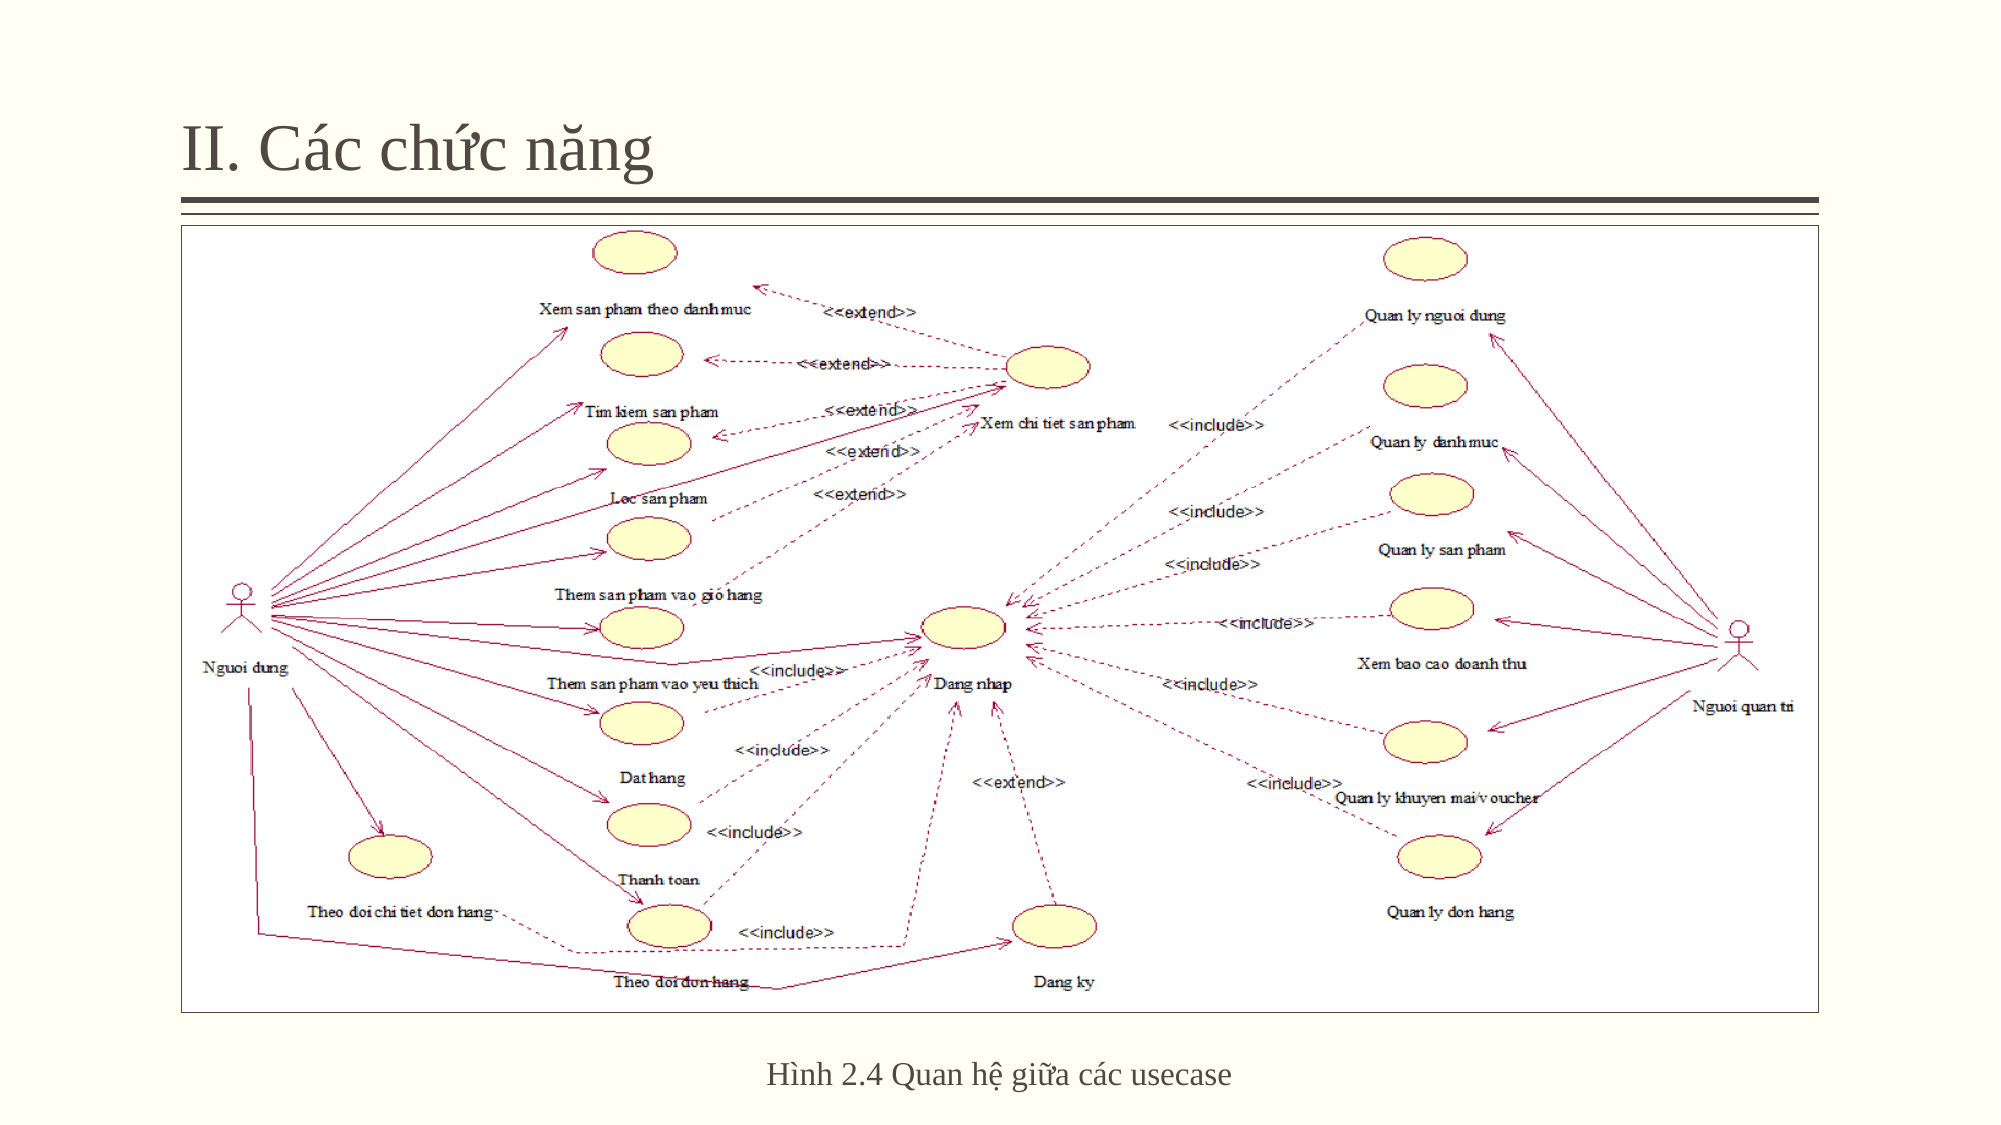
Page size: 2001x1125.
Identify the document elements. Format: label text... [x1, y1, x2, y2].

title II. Các chức năng [181, 12, 1819, 193]
picture [181, 225, 1819, 1013]
text_box Hình 2.4 Quan hệ giữa các usecase [751, 1045, 1248, 1100]
